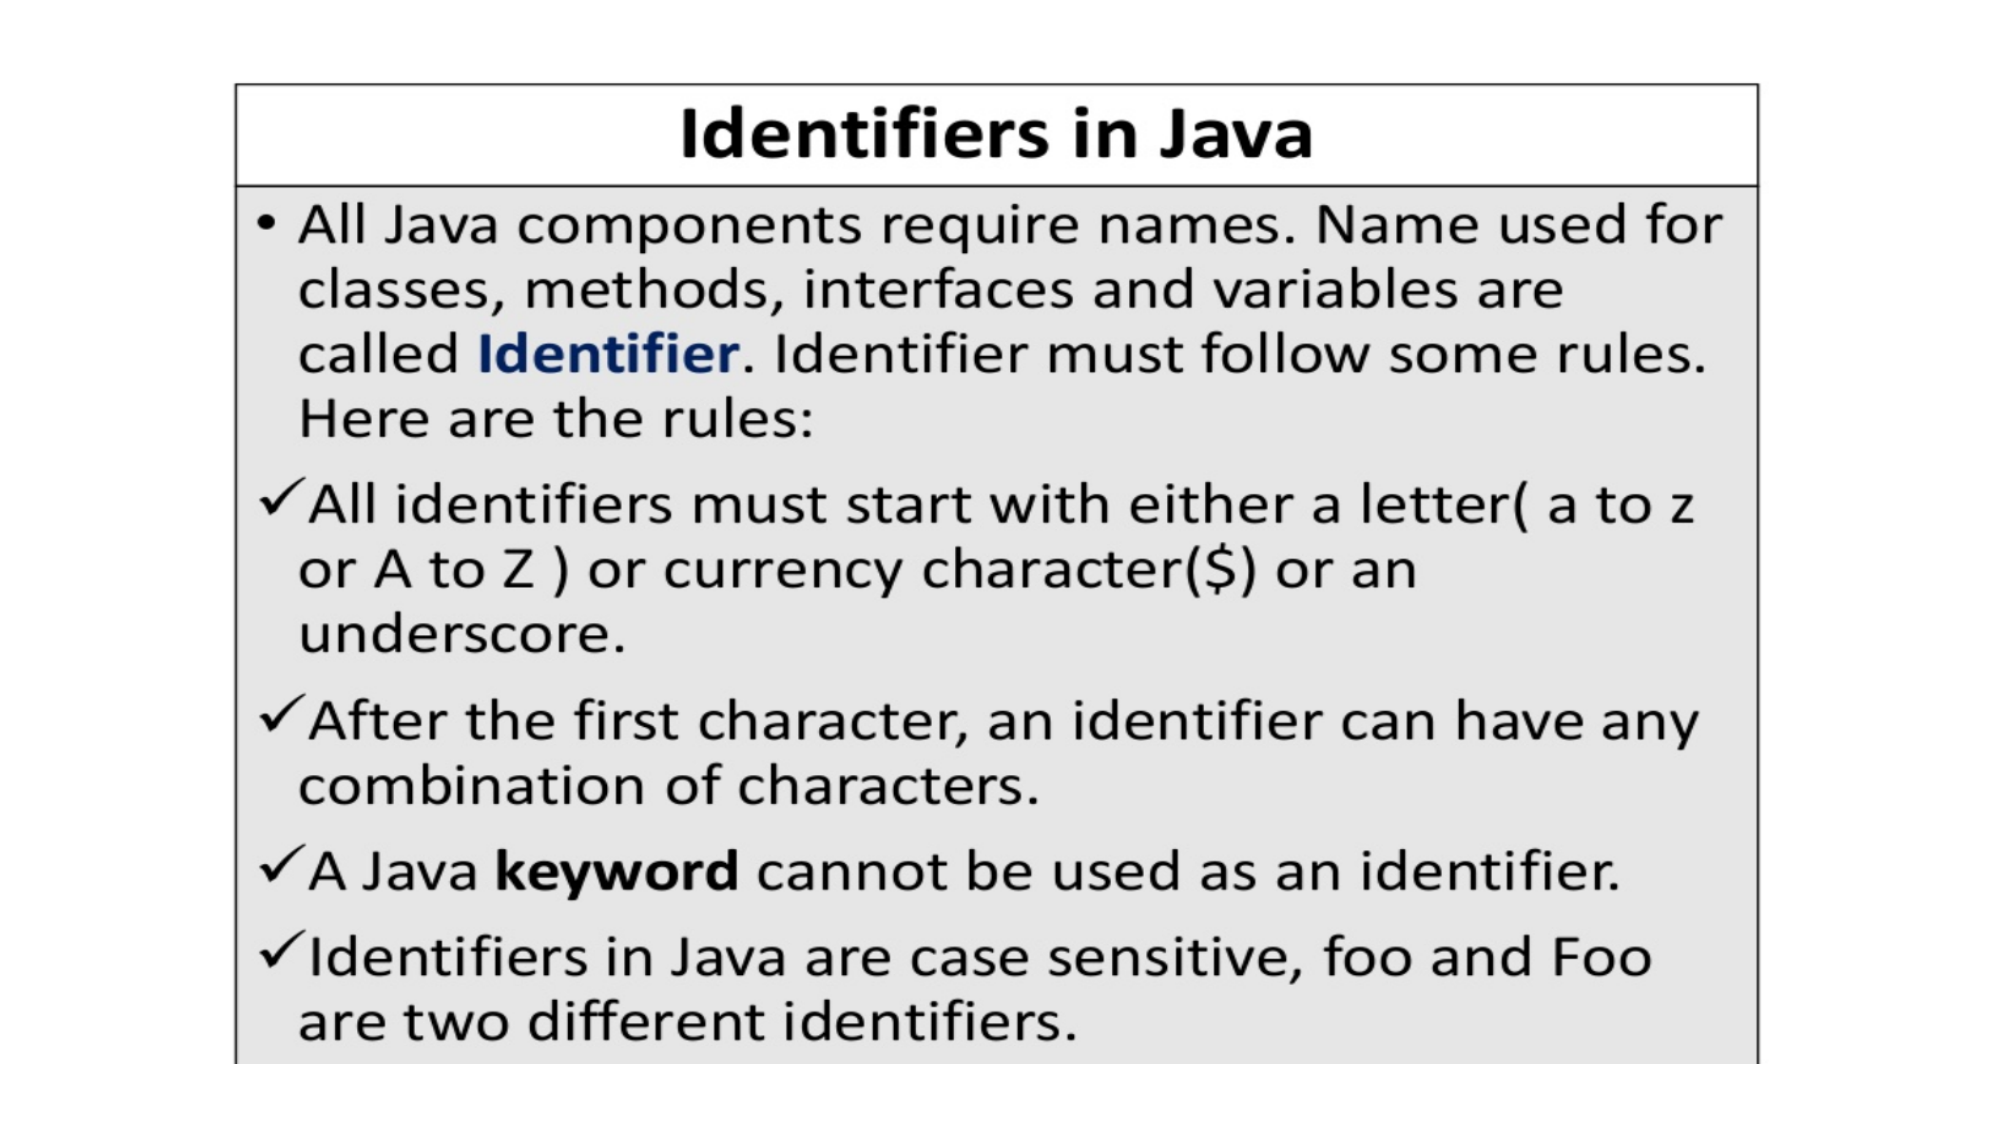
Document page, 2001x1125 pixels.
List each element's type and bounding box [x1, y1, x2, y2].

picture [231, 81, 1769, 1064]
